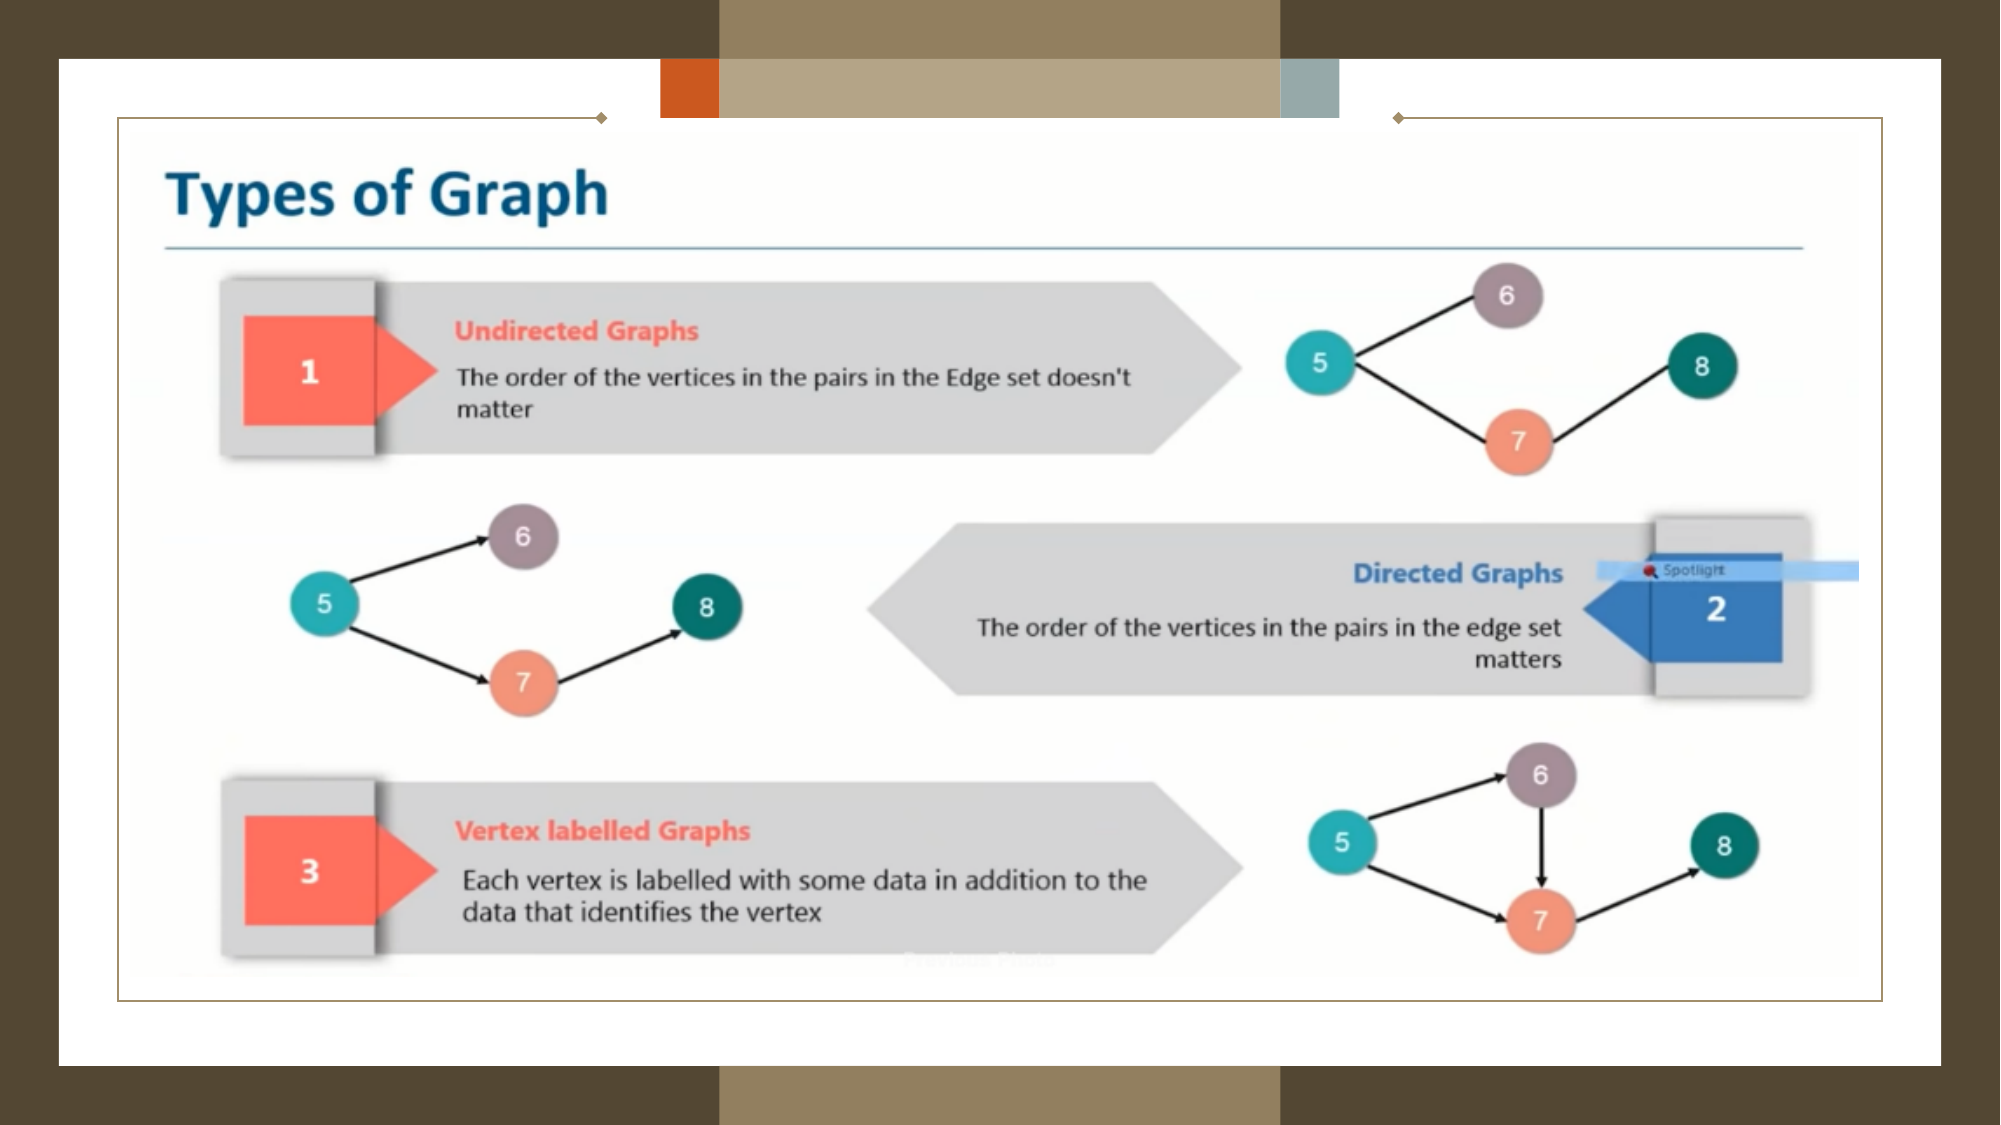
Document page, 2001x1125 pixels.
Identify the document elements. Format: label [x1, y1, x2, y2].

picture [130, 132, 1859, 977]
